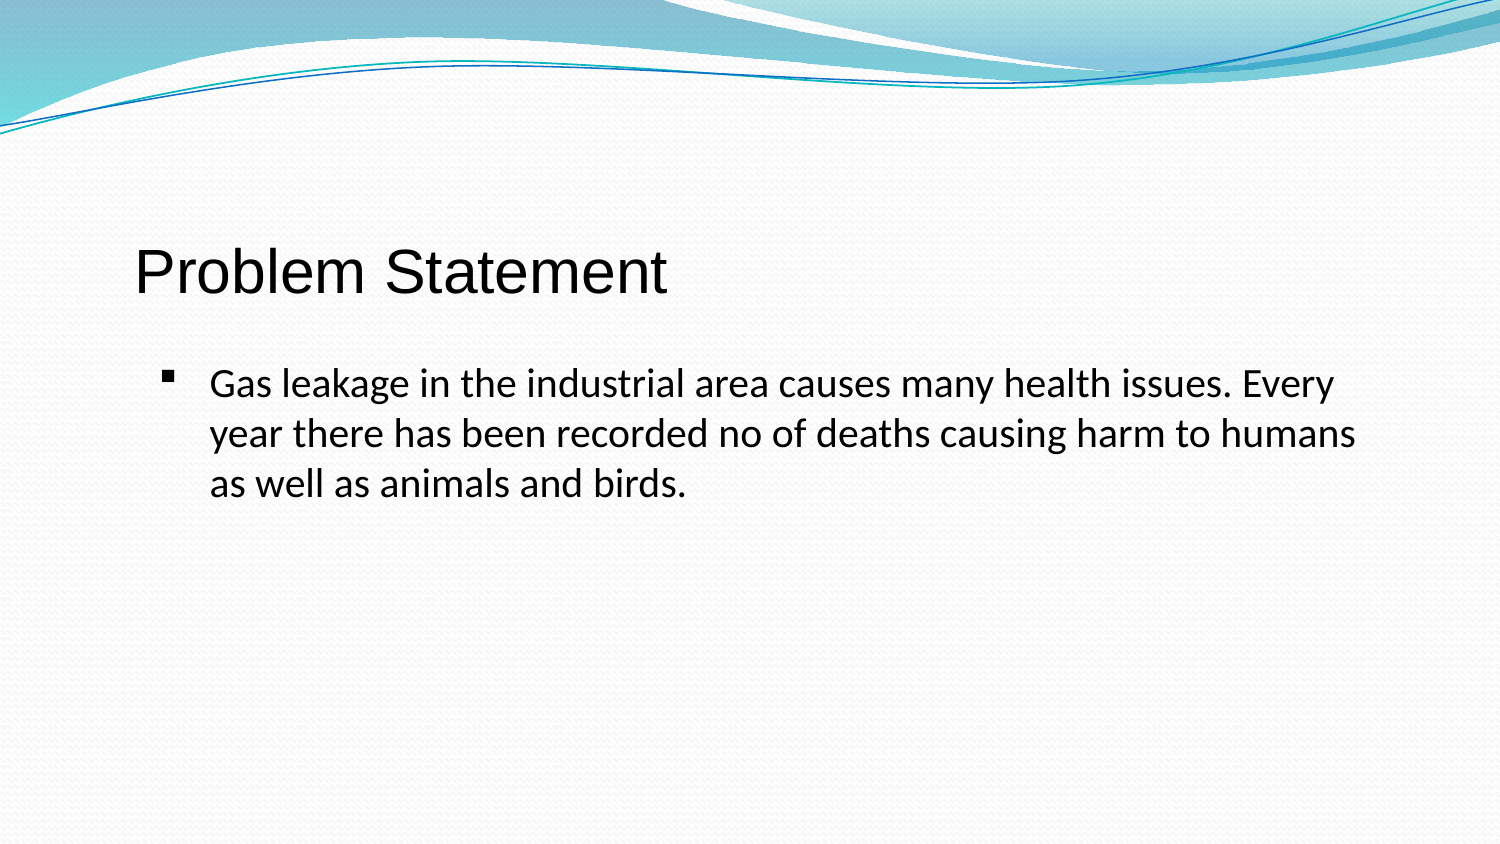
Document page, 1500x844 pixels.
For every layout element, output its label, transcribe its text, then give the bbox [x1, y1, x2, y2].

list Gas leakage in the industrial area causes many health issues. Every year there has been recorded no of deaths causing harm to humans as well as animals and birds. [119, 341, 1381, 712]
title Problem Statement [119, 216, 1381, 305]
